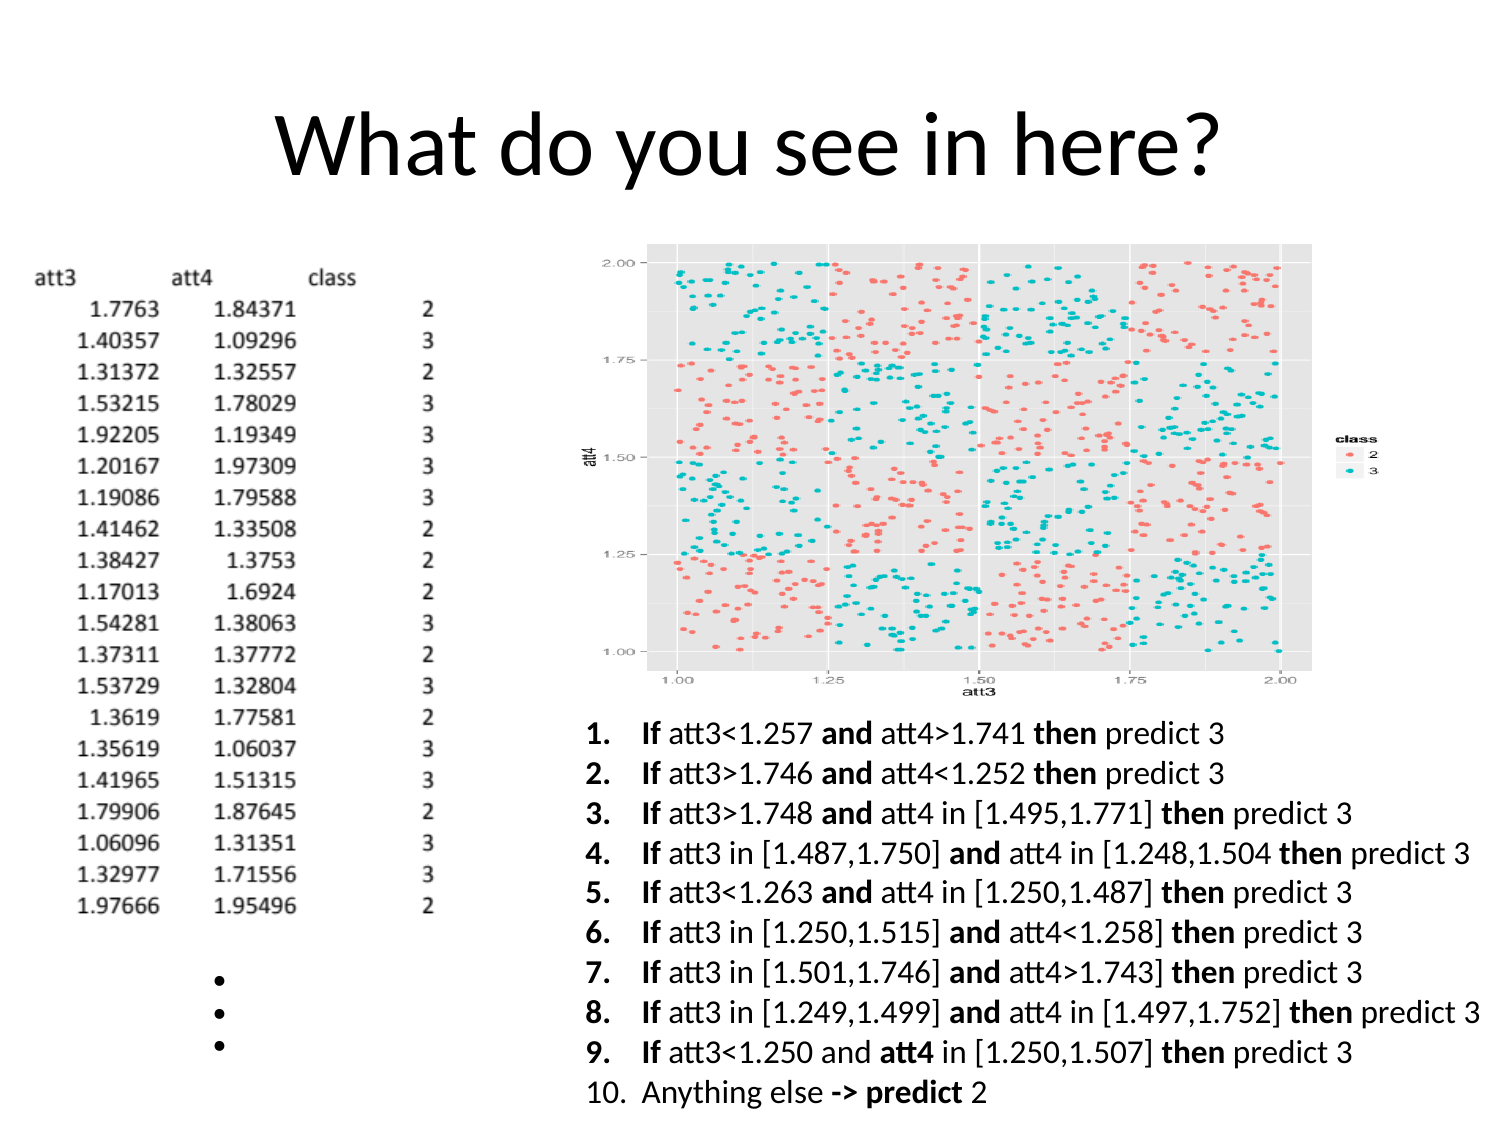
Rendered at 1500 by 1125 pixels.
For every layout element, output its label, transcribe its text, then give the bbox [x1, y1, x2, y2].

title What do you see in here? [75, 45, 1425, 233]
text_box . . . [194, 957, 289, 1071]
text_box If att3<1.257 and att4>1.741 then predict 3 If att3>1.746 and att4<1.252 then predict 3 If att3>1.748 and att4 in [1.495,1.771] then predict 3 If att3 in [1.487,1.750] and att4 in [1.248,1.504 then predict 3 If att3<1.263 and att4 in [1.250,1.487] then predict 3 If att3 in [1.250,1.515] and att4<1.258] then predict 3 If att3 in [1.501,1.746] and att4>1.743] then predict 3 If att3 in [1.249,1.499] and att4 in [1.497,1.752] then predict 3 If att3<1.250 and att4 in [1.250,1.507] then predict 3 Anything else -> predict 2 [570, 703, 1500, 1118]
picture [563, 230, 1426, 704]
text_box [28, 262, 438, 921]
